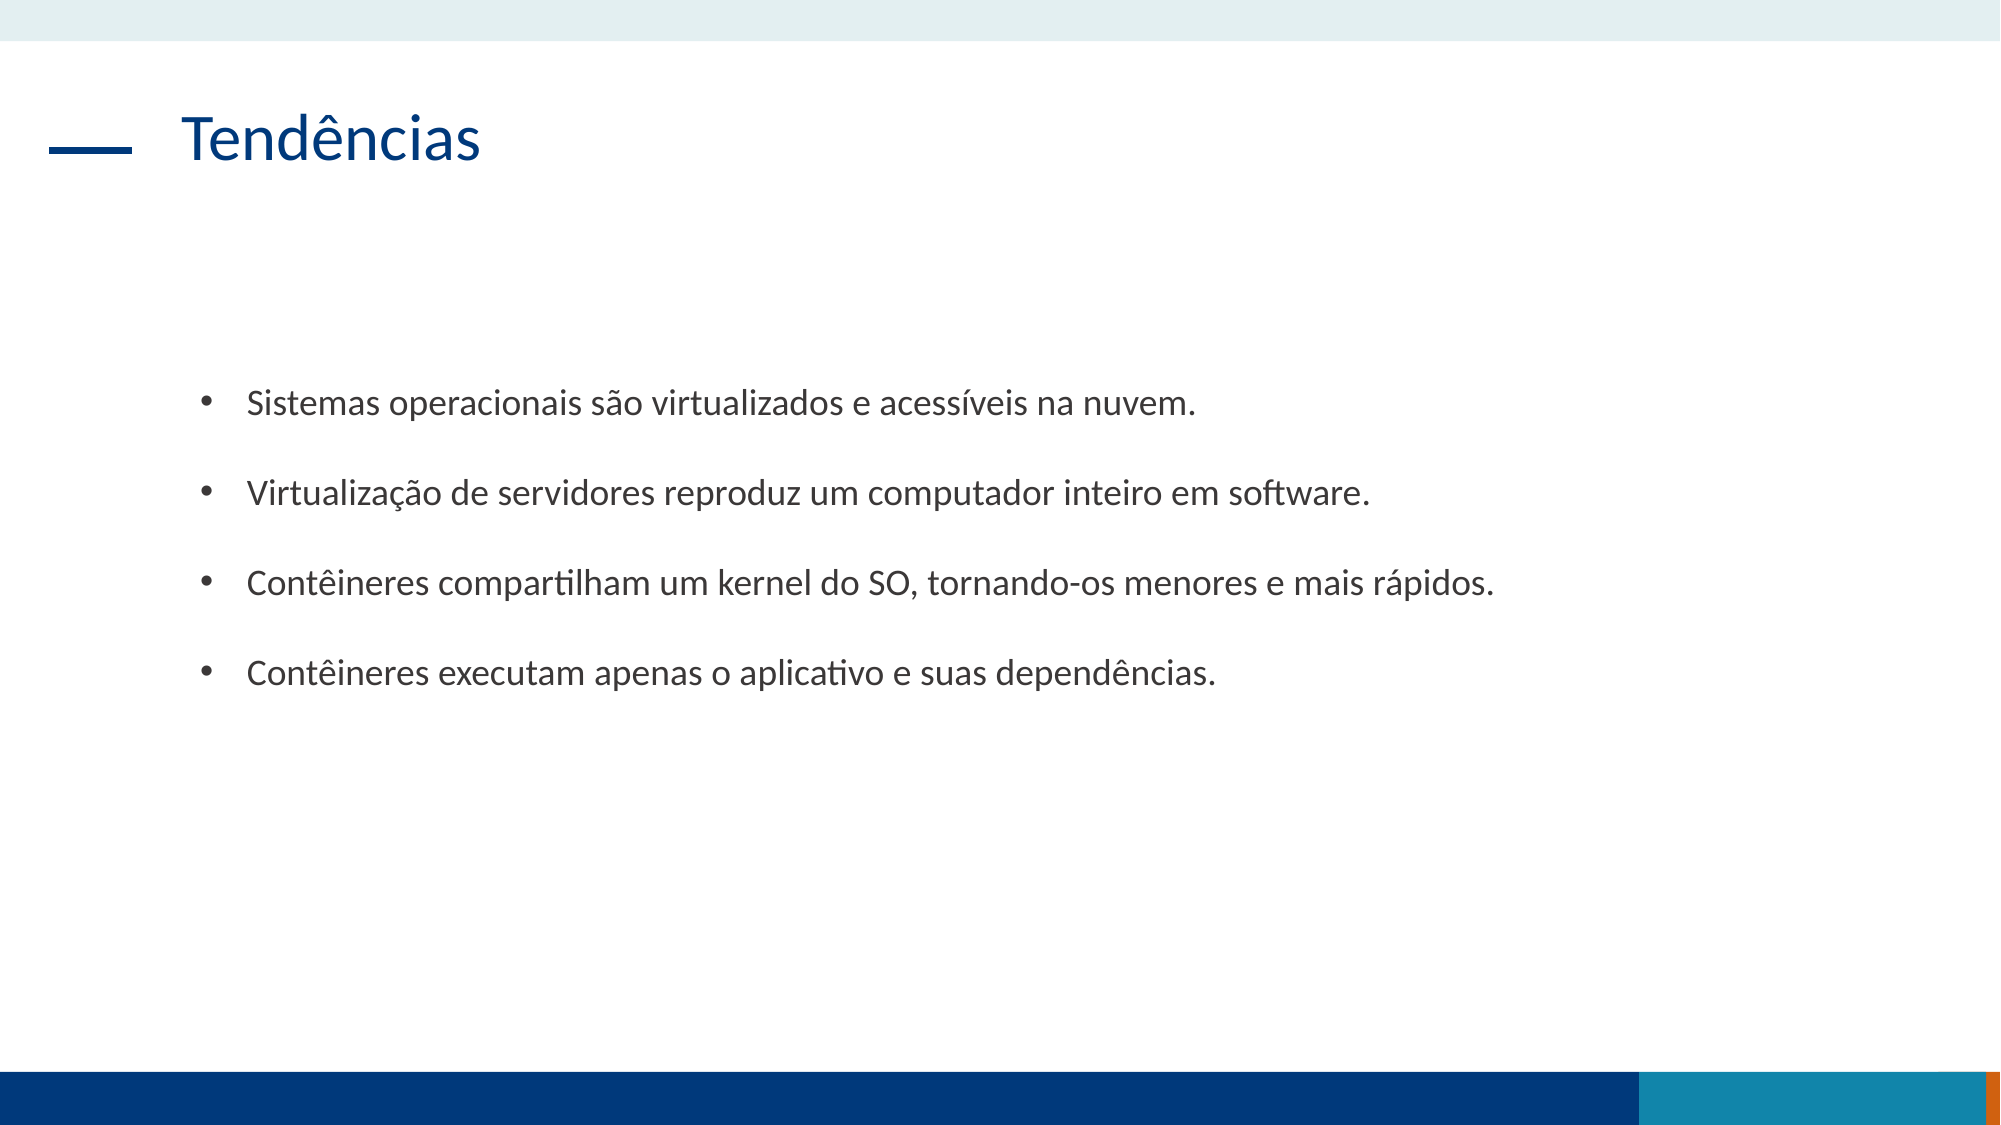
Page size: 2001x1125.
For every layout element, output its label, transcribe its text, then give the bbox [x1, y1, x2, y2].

list Tendências [167, 95, 1833, 237]
text_box Sistemas operacionais são virtualizados e acessíveis na nuvem. Virtualização de servidores reproduz um computador inteiro em software. Contêineres compartilham um kernel do SO, tornando-os menores e mais rápidos. Contêineres executam apenas o aplicativo e suas dependências. [185, 370, 1585, 701]
